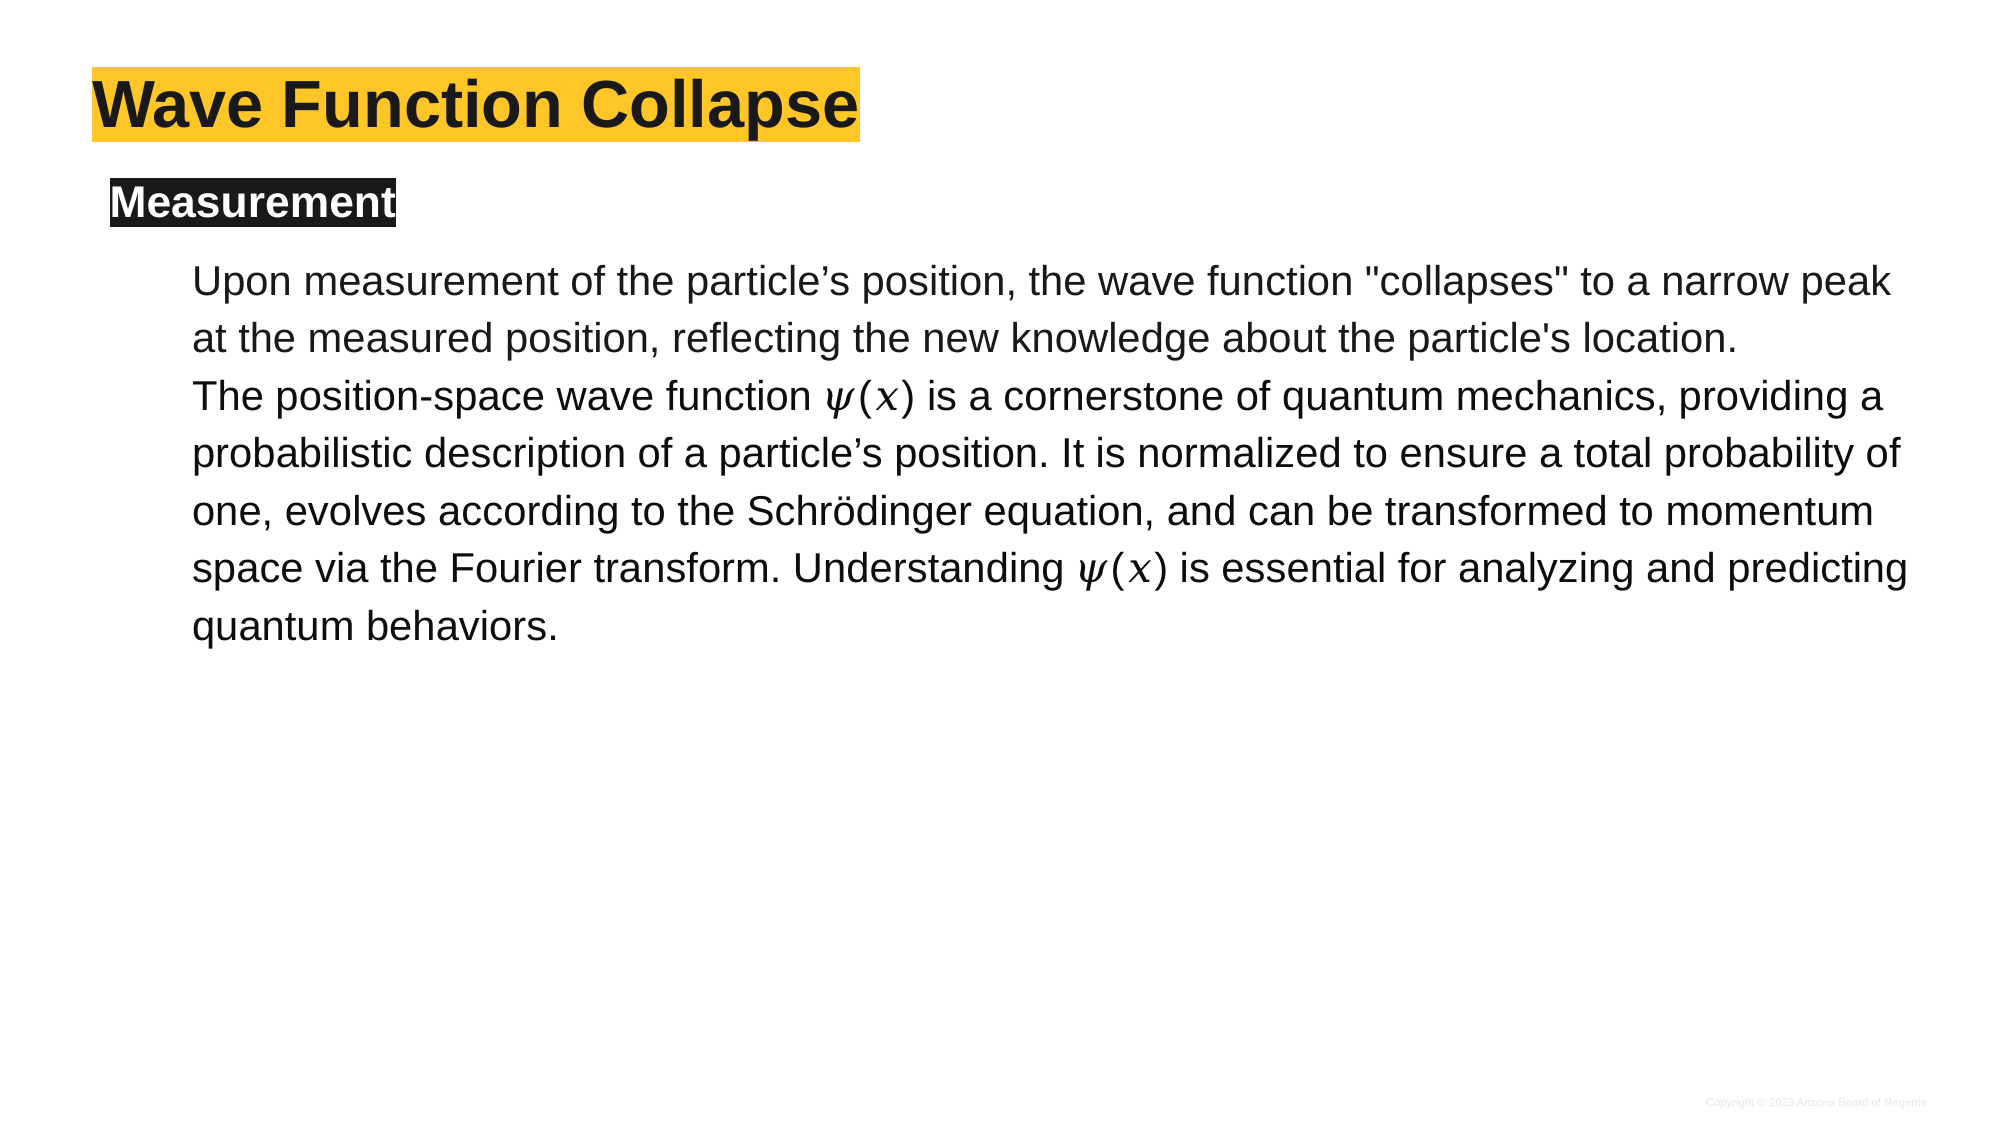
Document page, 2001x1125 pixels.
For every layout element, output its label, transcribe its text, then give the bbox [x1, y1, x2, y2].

title Wave Function Collapse [92, 69, 1932, 166]
list Upon measurement of the particle’s position, the wave function "collapses" to a narrow peak at the measured position, reflecting the new knowledge about the particle's location. The position-space wave function 𝜓(𝑥) is a cornerstone of quantum mechanics, providing a probabilistic description of a particle’s position. It is normalized to ensure a total probability of one, evolves according to the Schrödinger equation, and can be transformed to momentum space via the Fourier transform. Understanding 𝜓(𝑥) is essential for analyzing and predicting quantum behaviors. [92, 246, 1926, 1056]
subtitle Measurement [92, 165, 1927, 228]
